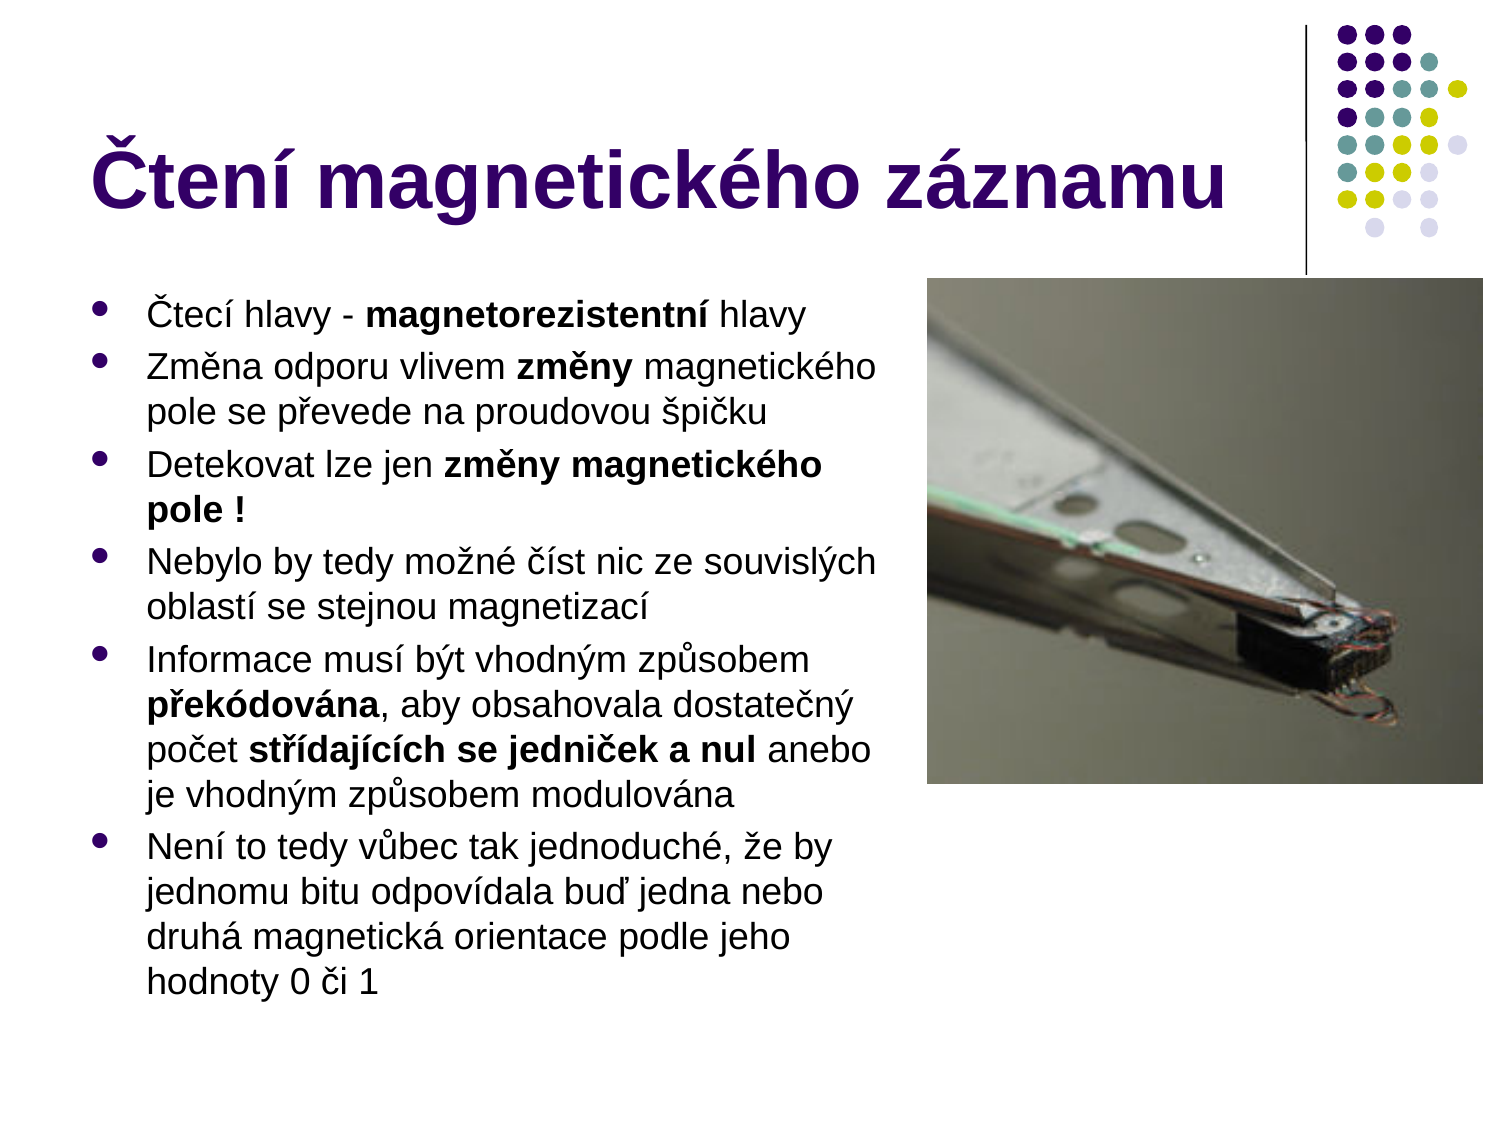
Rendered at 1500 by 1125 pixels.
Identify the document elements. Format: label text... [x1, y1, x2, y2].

title Čtení magnetického záznamu [75, 20, 1313, 233]
list Čtecí hlavy - magnetorezistentní hlavy Změna odporu vlivem změny magnetického pole se převede na proudovou špičku Detekovat lze jen změny magnetického pole ! Nebylo by tedy možné číst nic ze souvislých oblastí se stejnou magnetizací Informace musí být vhodným způsobem překódována, aby obsahovala dostatečný počet střídajících se jedniček a nul anebo je vhodným způsobem modulována Není to tedy vůbec tak jednoduché, že by jednomu bitu odpovídala buď jedna nebo druhá magnetická orientace podle jeho hodnoty 0 či 1 [75, 282, 916, 1071]
picture [926, 278, 1483, 784]
